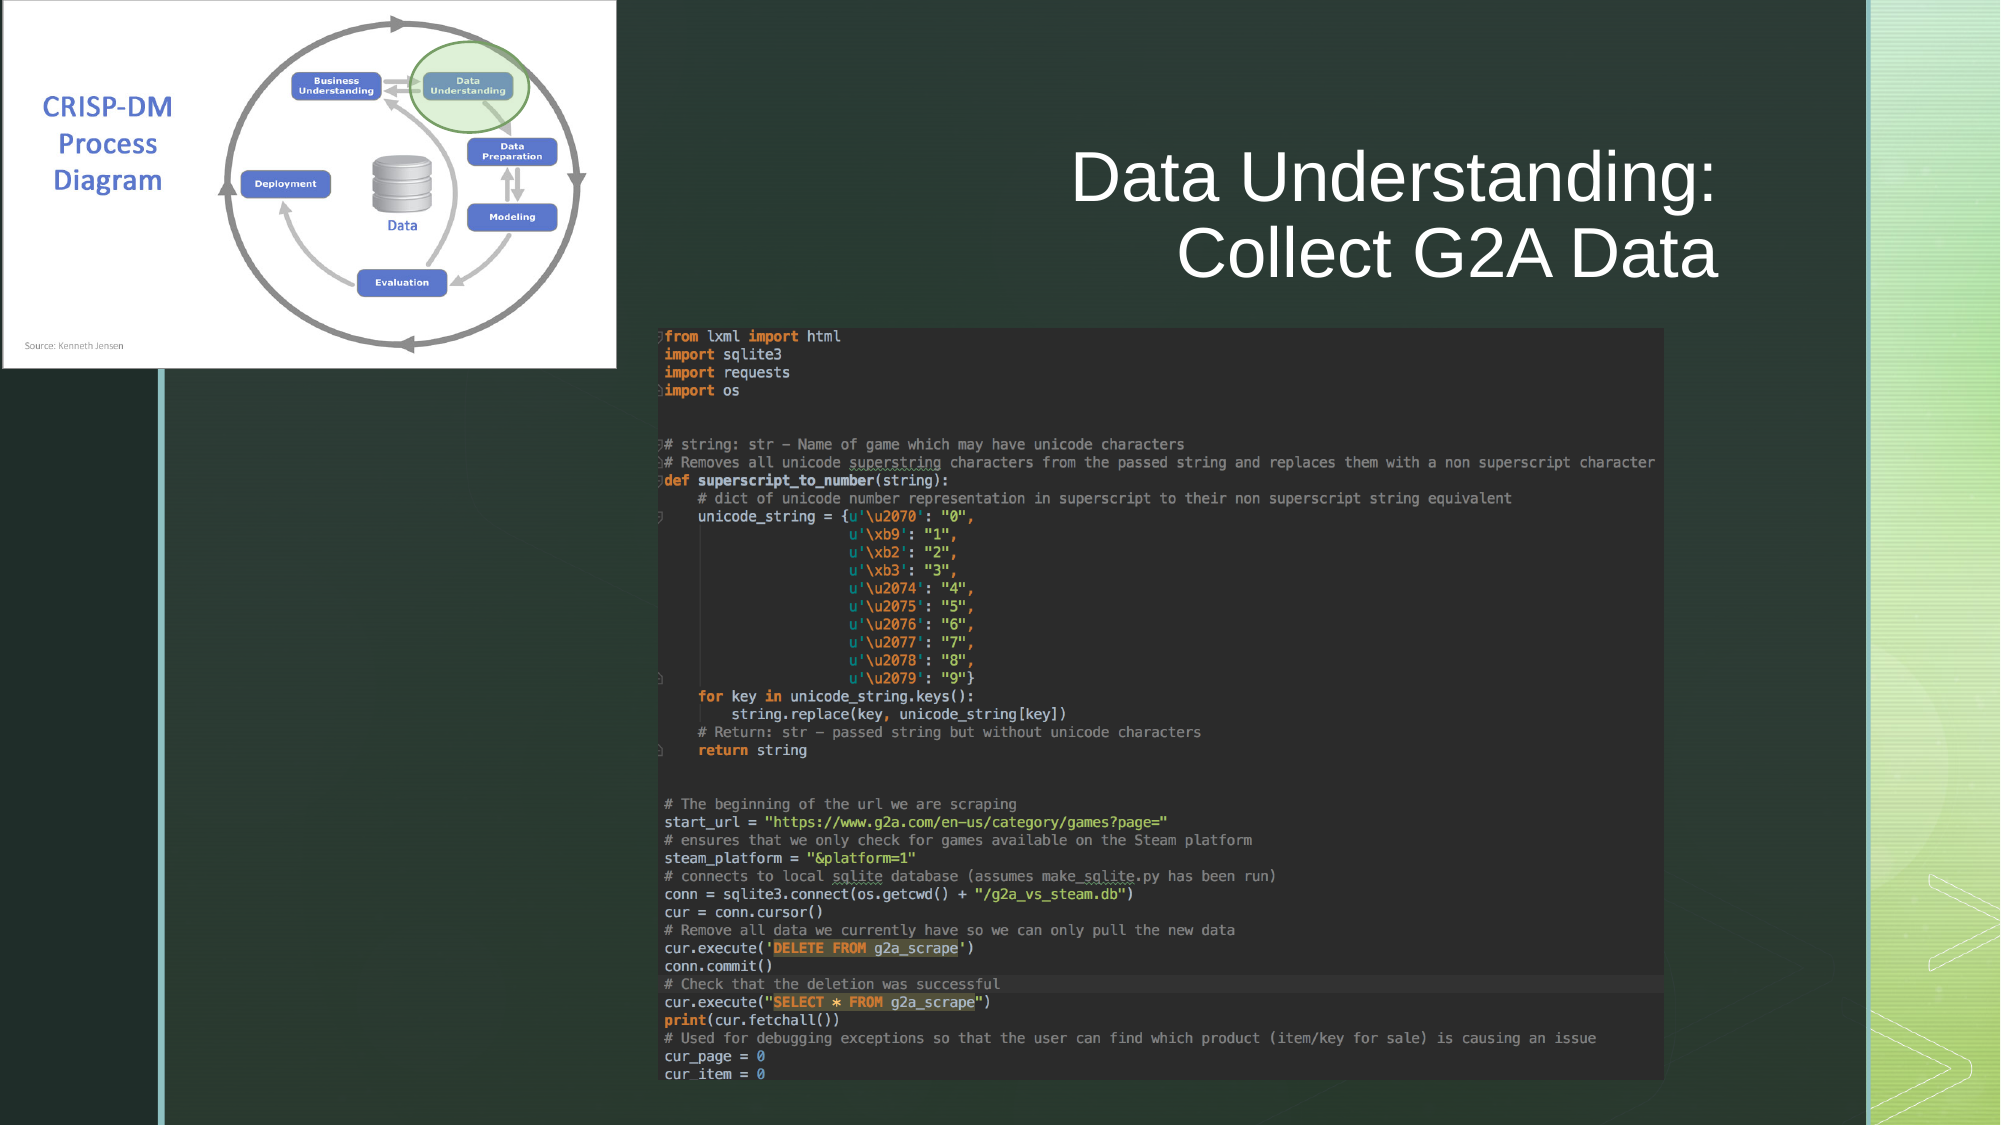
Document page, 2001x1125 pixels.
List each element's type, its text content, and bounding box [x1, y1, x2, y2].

picture [658, 328, 1664, 1080]
picture [2, 0, 617, 369]
picture [1871, 0, 2001, 1125]
title Data Understanding: Collect G2A Data [617, 132, 1734, 310]
